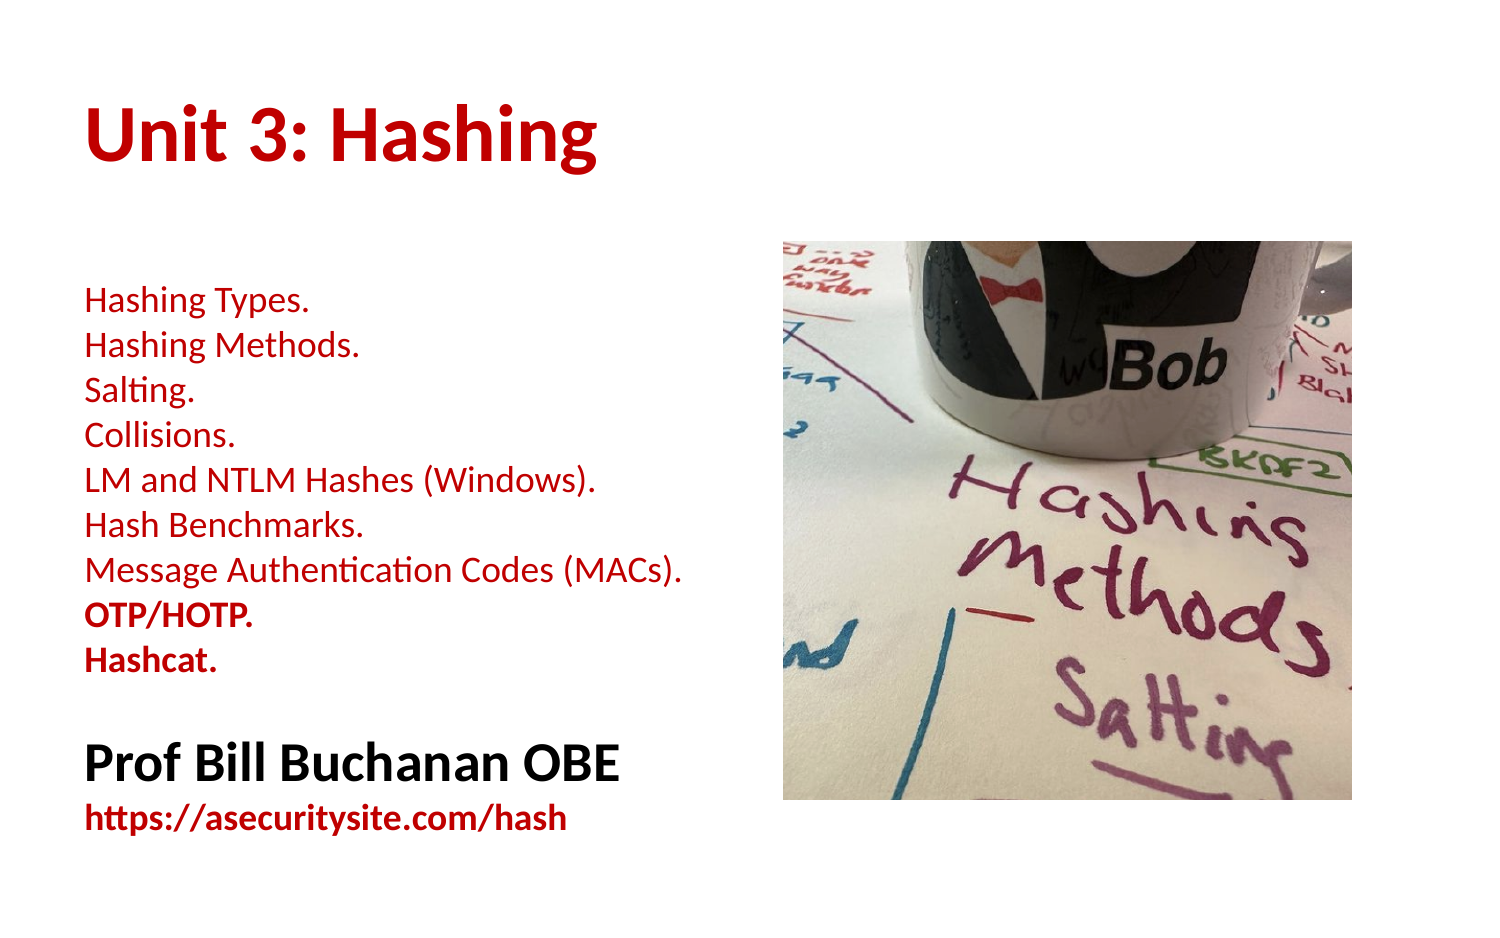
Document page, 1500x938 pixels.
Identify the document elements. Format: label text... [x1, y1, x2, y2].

title Unit 3: Hashing Hashing Types. Hashing Methods. Salting. Collisions. LM and NTLM Hashes (Windows). Hash Benchmarks. Message Authentication Codes (MACs). OTP/HOTP. Hashcat. Prof Bill Buchanan OBE https://asecuritysite.com/hash [76, 46, 952, 917]
picture [783, 241, 1353, 800]
